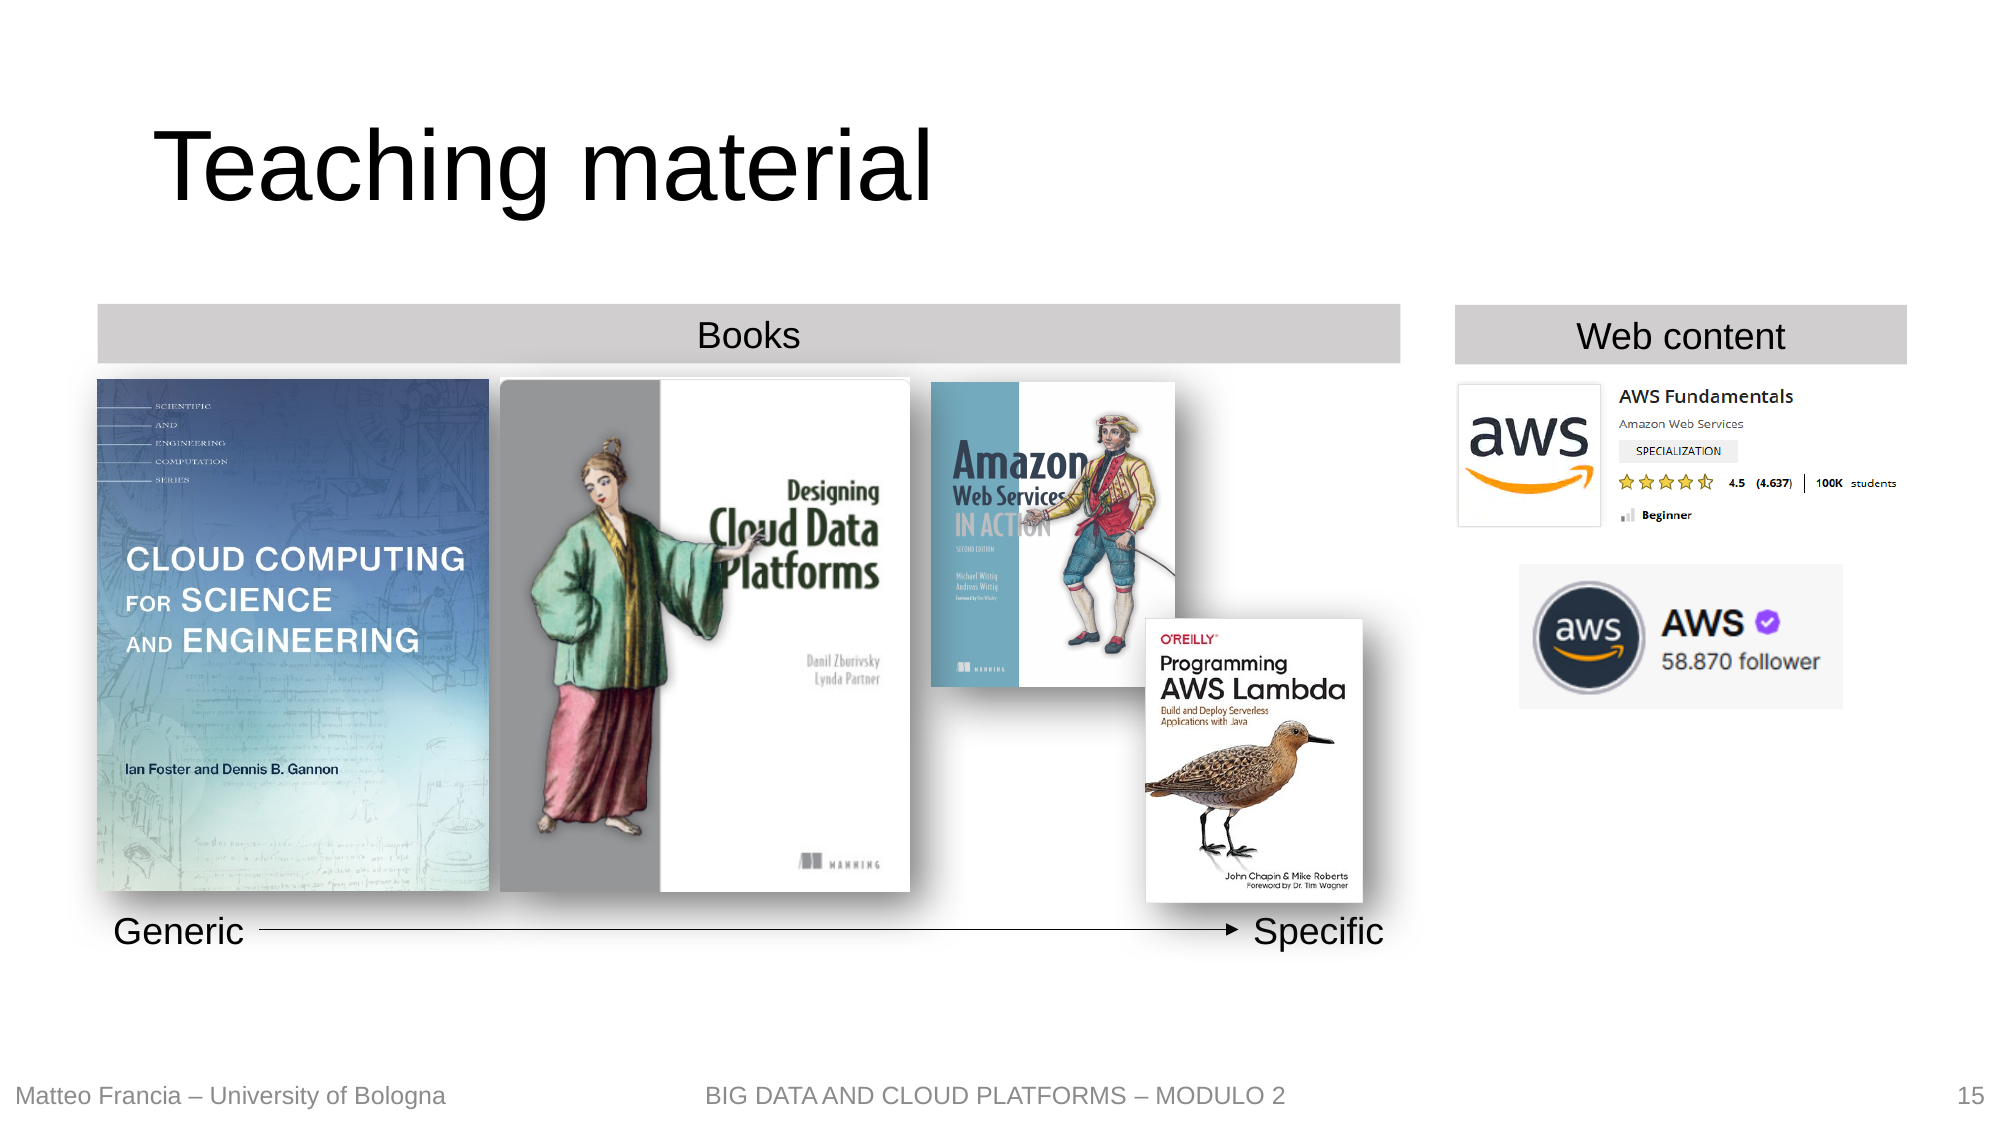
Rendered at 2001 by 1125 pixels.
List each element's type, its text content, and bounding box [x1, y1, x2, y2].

slide_number 94 [1238, 899, 1399, 941]
text_box Web content [1455, 304, 1907, 365]
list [1145, 618, 1363, 903]
picture [931, 382, 1175, 687]
slide_number 155 [1238, 899, 1384, 928]
picture [500, 377, 910, 893]
text_box Books [97, 303, 1401, 364]
text_box Specific [1238, 926, 1400, 960]
footer Matteo Francia – University of Bologna [0, 1065, 466, 1125]
picture [1519, 564, 1843, 709]
text_box Generic [98, 899, 260, 960]
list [97, 379, 489, 891]
picture [1456, 381, 1907, 528]
slide_number 15 [1550, 1065, 2000, 1125]
title Teaching material [137, 59, 1863, 278]
